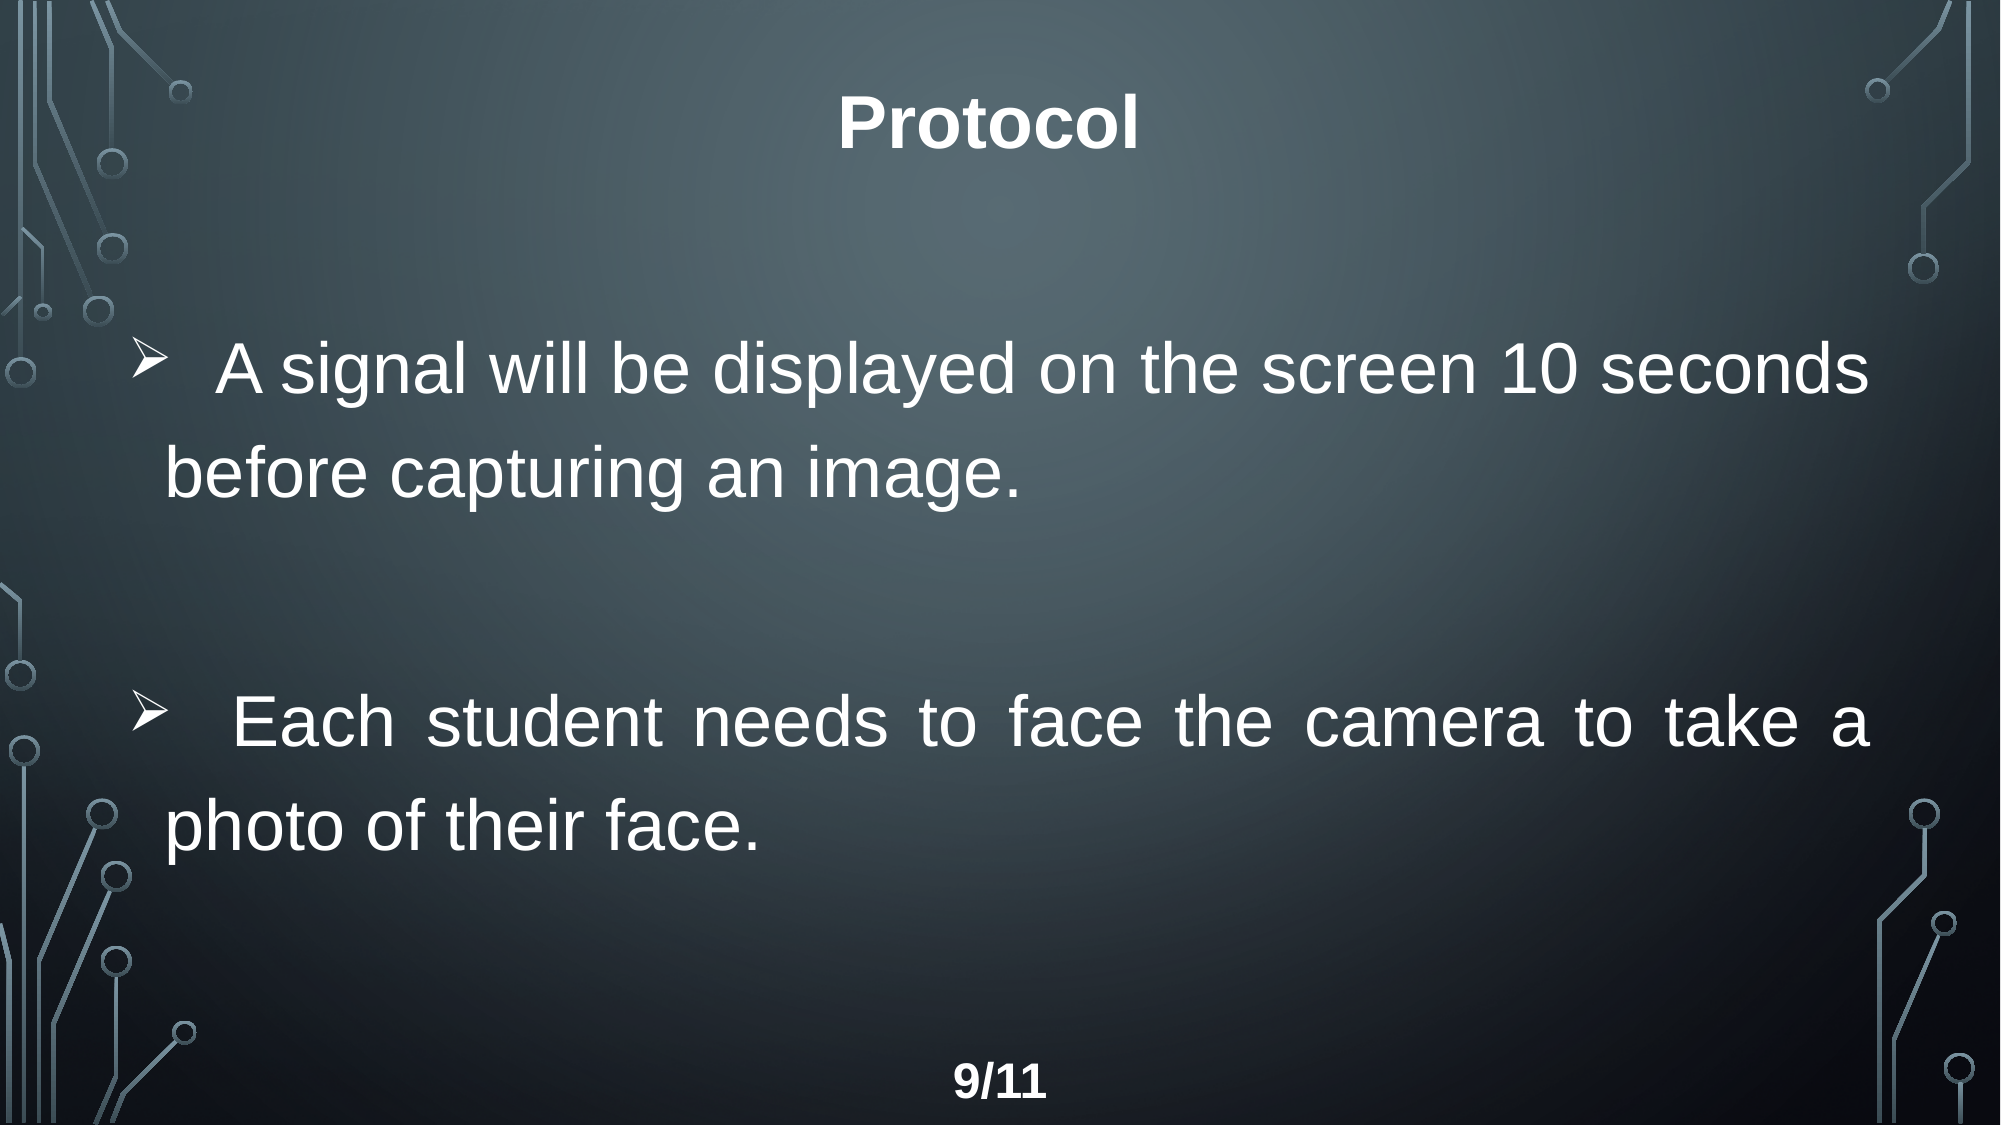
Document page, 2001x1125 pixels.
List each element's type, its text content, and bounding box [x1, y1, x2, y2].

list A signal will be displayed on the screen 10 seconds before capturing an image. Each student needs to face the camera to take a photo of their face. [112, 296, 1888, 878]
text_box Protocol [187, 36, 1813, 201]
text_box 9/11 [938, 1041, 1063, 1117]
